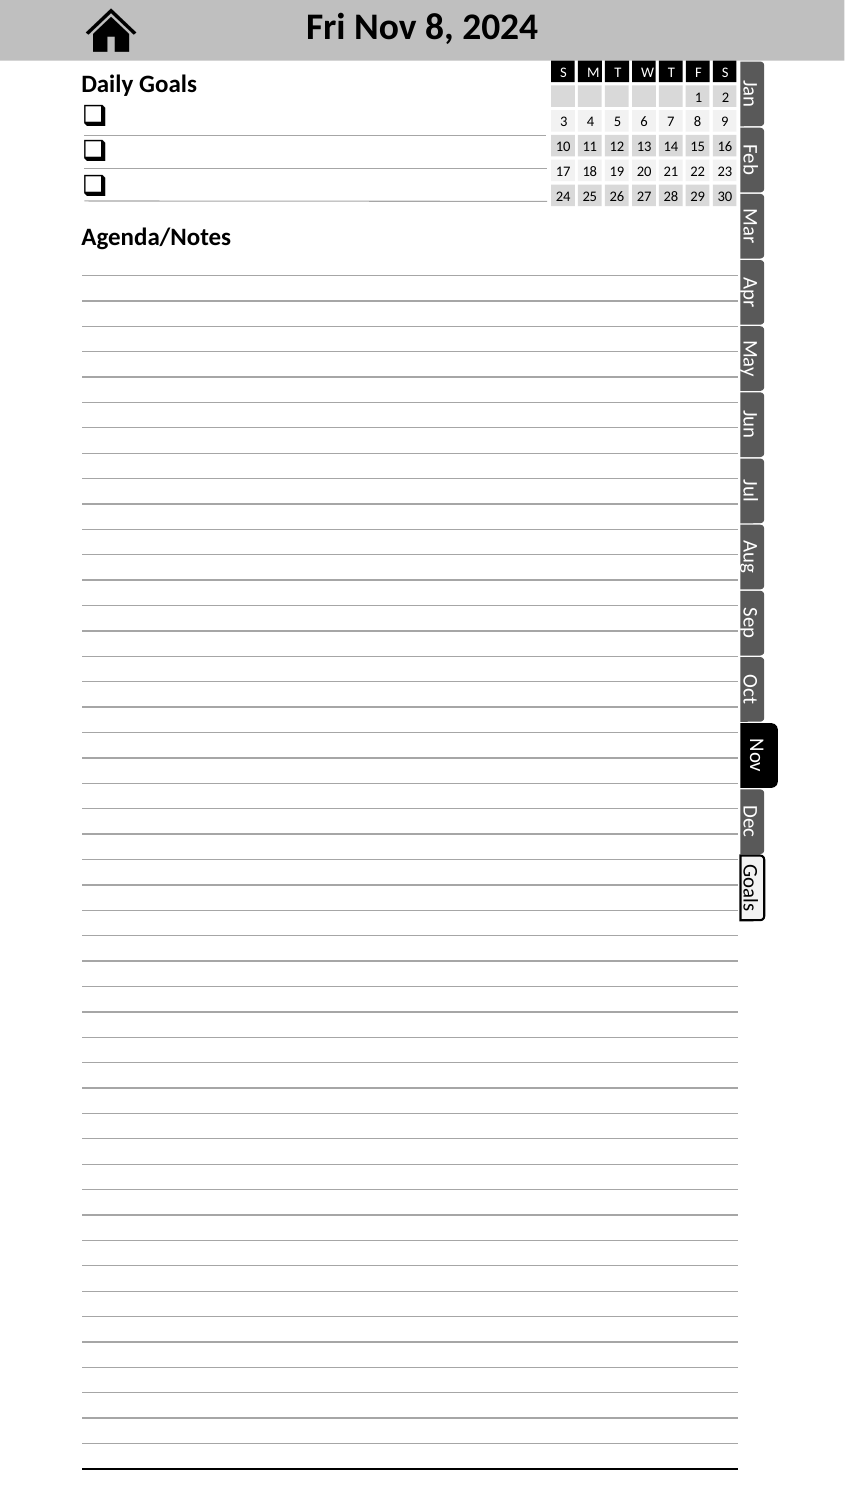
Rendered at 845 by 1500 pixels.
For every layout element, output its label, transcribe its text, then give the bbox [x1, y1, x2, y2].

picture [82, 1, 140, 59]
list Fri Nov 8, 2024 [190, 0, 655, 61]
